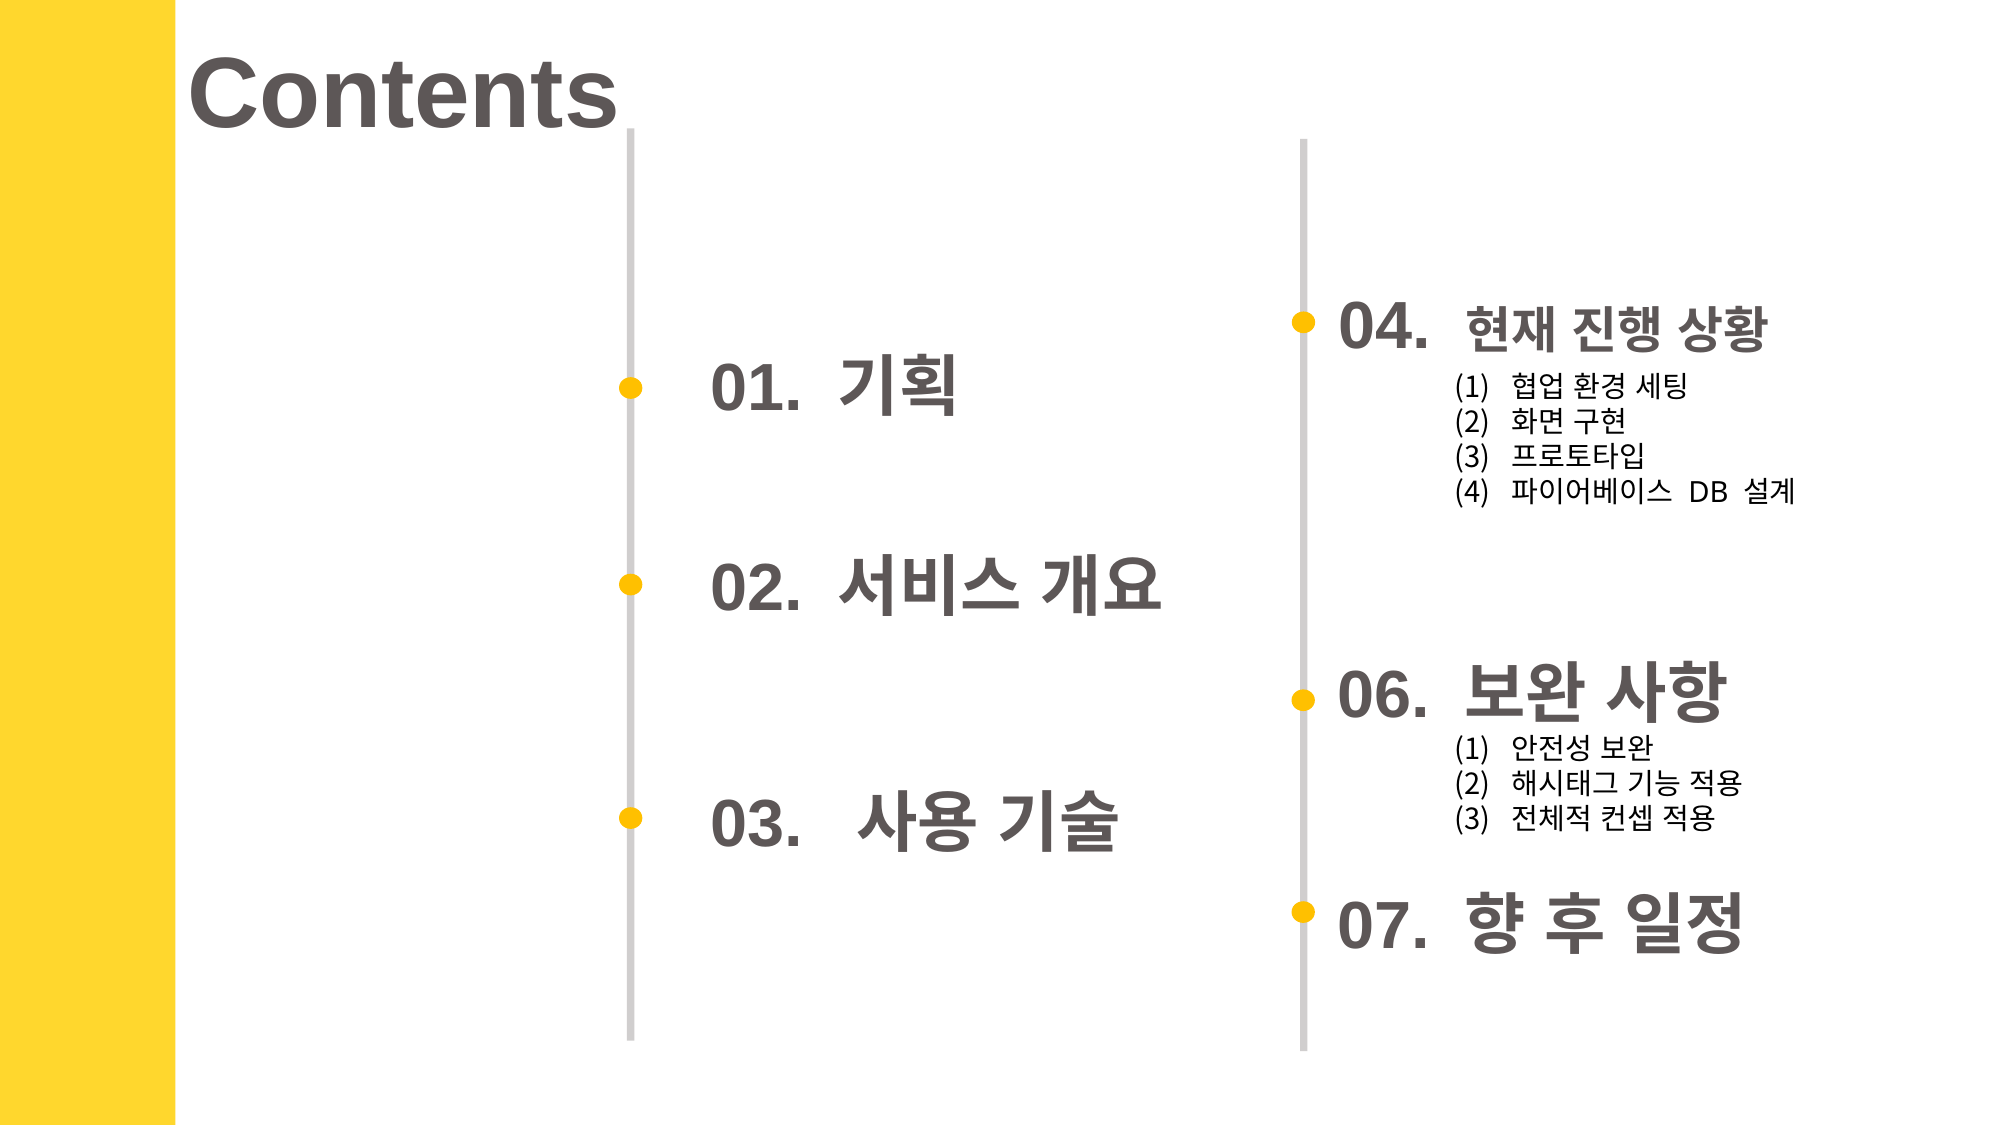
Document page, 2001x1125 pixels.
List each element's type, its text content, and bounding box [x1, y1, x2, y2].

text_box Contents [176, 19, 697, 155]
text_box 04. 현재 진행 상황 [1323, 274, 1831, 370]
text_box 07. 향 후 일정 [1322, 874, 1954, 970]
text_box 03. 사용 기술 [696, 771, 1203, 867]
text_box 01. 기획 [696, 336, 1239, 431]
text_box 06. 보완 사항 [1322, 643, 1829, 818]
text_box [0, 0, 176, 1125]
text_box 안전성 보완 해시태그 기능 적용 전체적 컨셉 적용 [1440, 722, 1868, 878]
text_box 02. 서비스 개요 [696, 536, 1203, 632]
text_box 협업 환경 세팅 화면 구현 프로토타입 파이어베이스 DB 설계 [1440, 360, 1954, 516]
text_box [1291, 138, 1316, 1052]
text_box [618, 128, 643, 1041]
